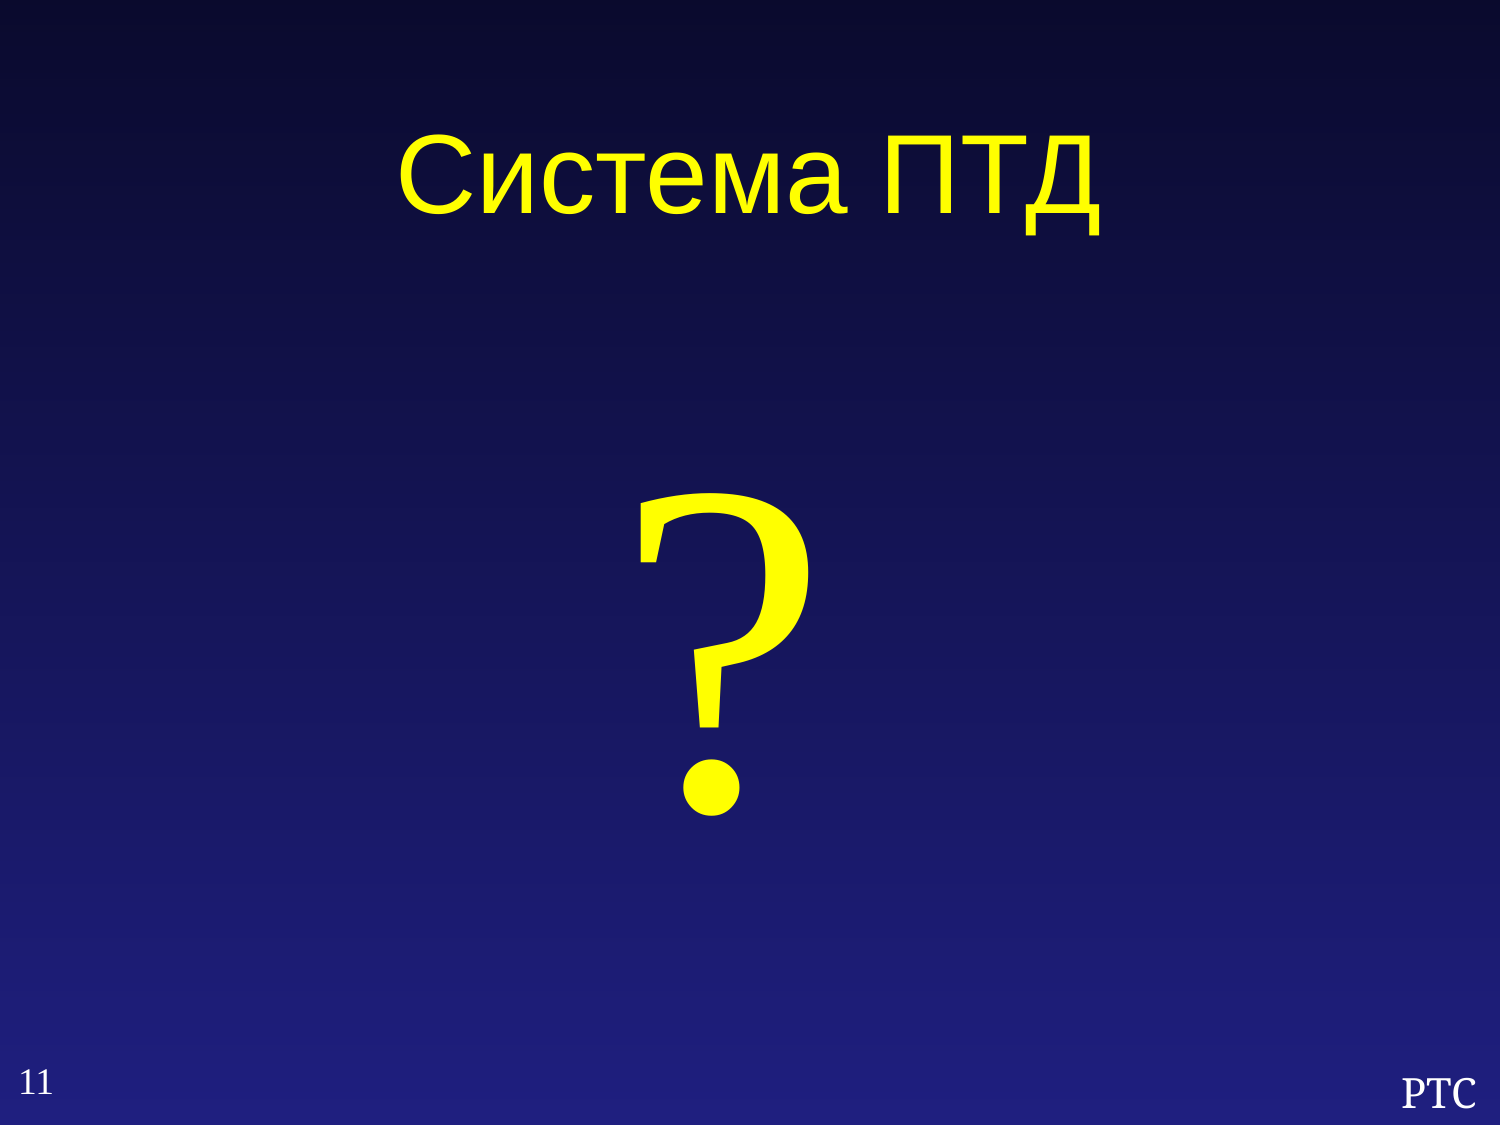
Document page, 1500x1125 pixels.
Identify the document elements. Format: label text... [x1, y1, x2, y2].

text_box ? [601, 324, 899, 1000]
text_box 11 [3, 1049, 69, 1110]
text_box Система ПТД [111, 75, 1387, 263]
